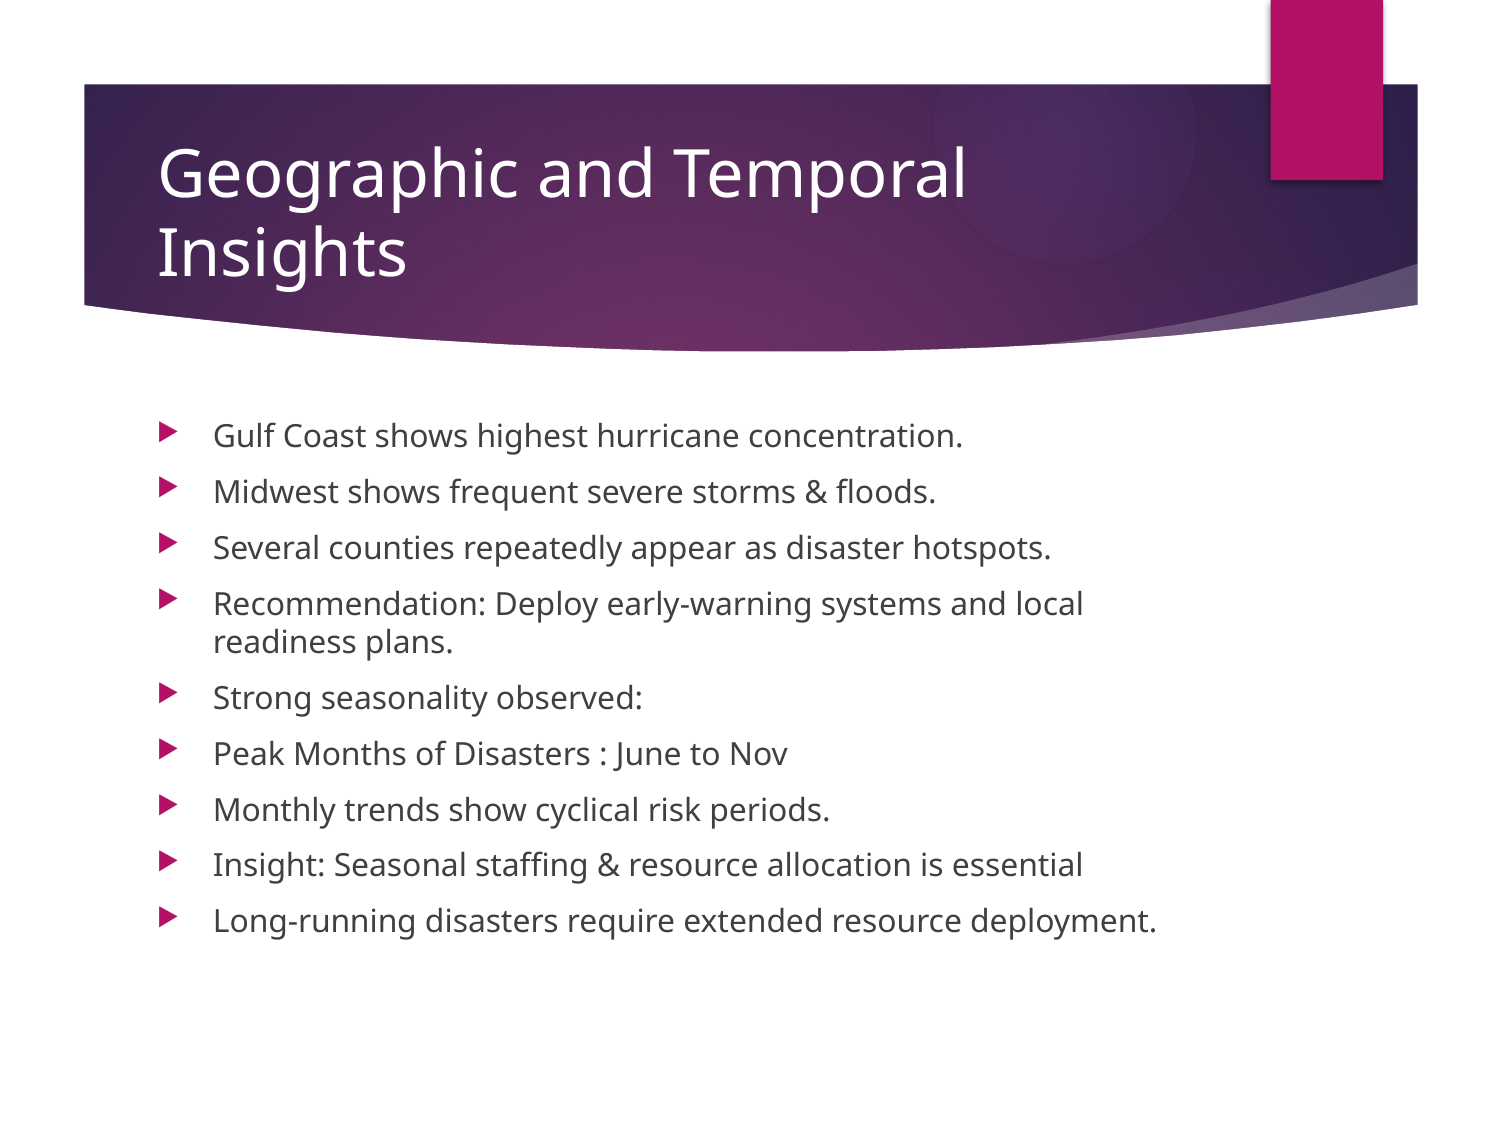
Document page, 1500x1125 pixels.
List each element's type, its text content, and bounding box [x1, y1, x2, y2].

title Geographic and Temporal Insights [142, 152, 1183, 269]
list Gulf Coast shows highest hurricane concentration. Midwest shows frequent severe storms & floods. Several counties repeatedly appear as disaster hotspots. Recommendation: Deploy early‑warning systems and local readiness plans. Strong seasonality observed: Peak Months of Disasters : June to Nov Monthly trends show cyclical risk periods. Insight: Seasonal staffing & resource allocation is essential Long-running disasters require extended resource deployment. [141, 408, 1183, 988]
